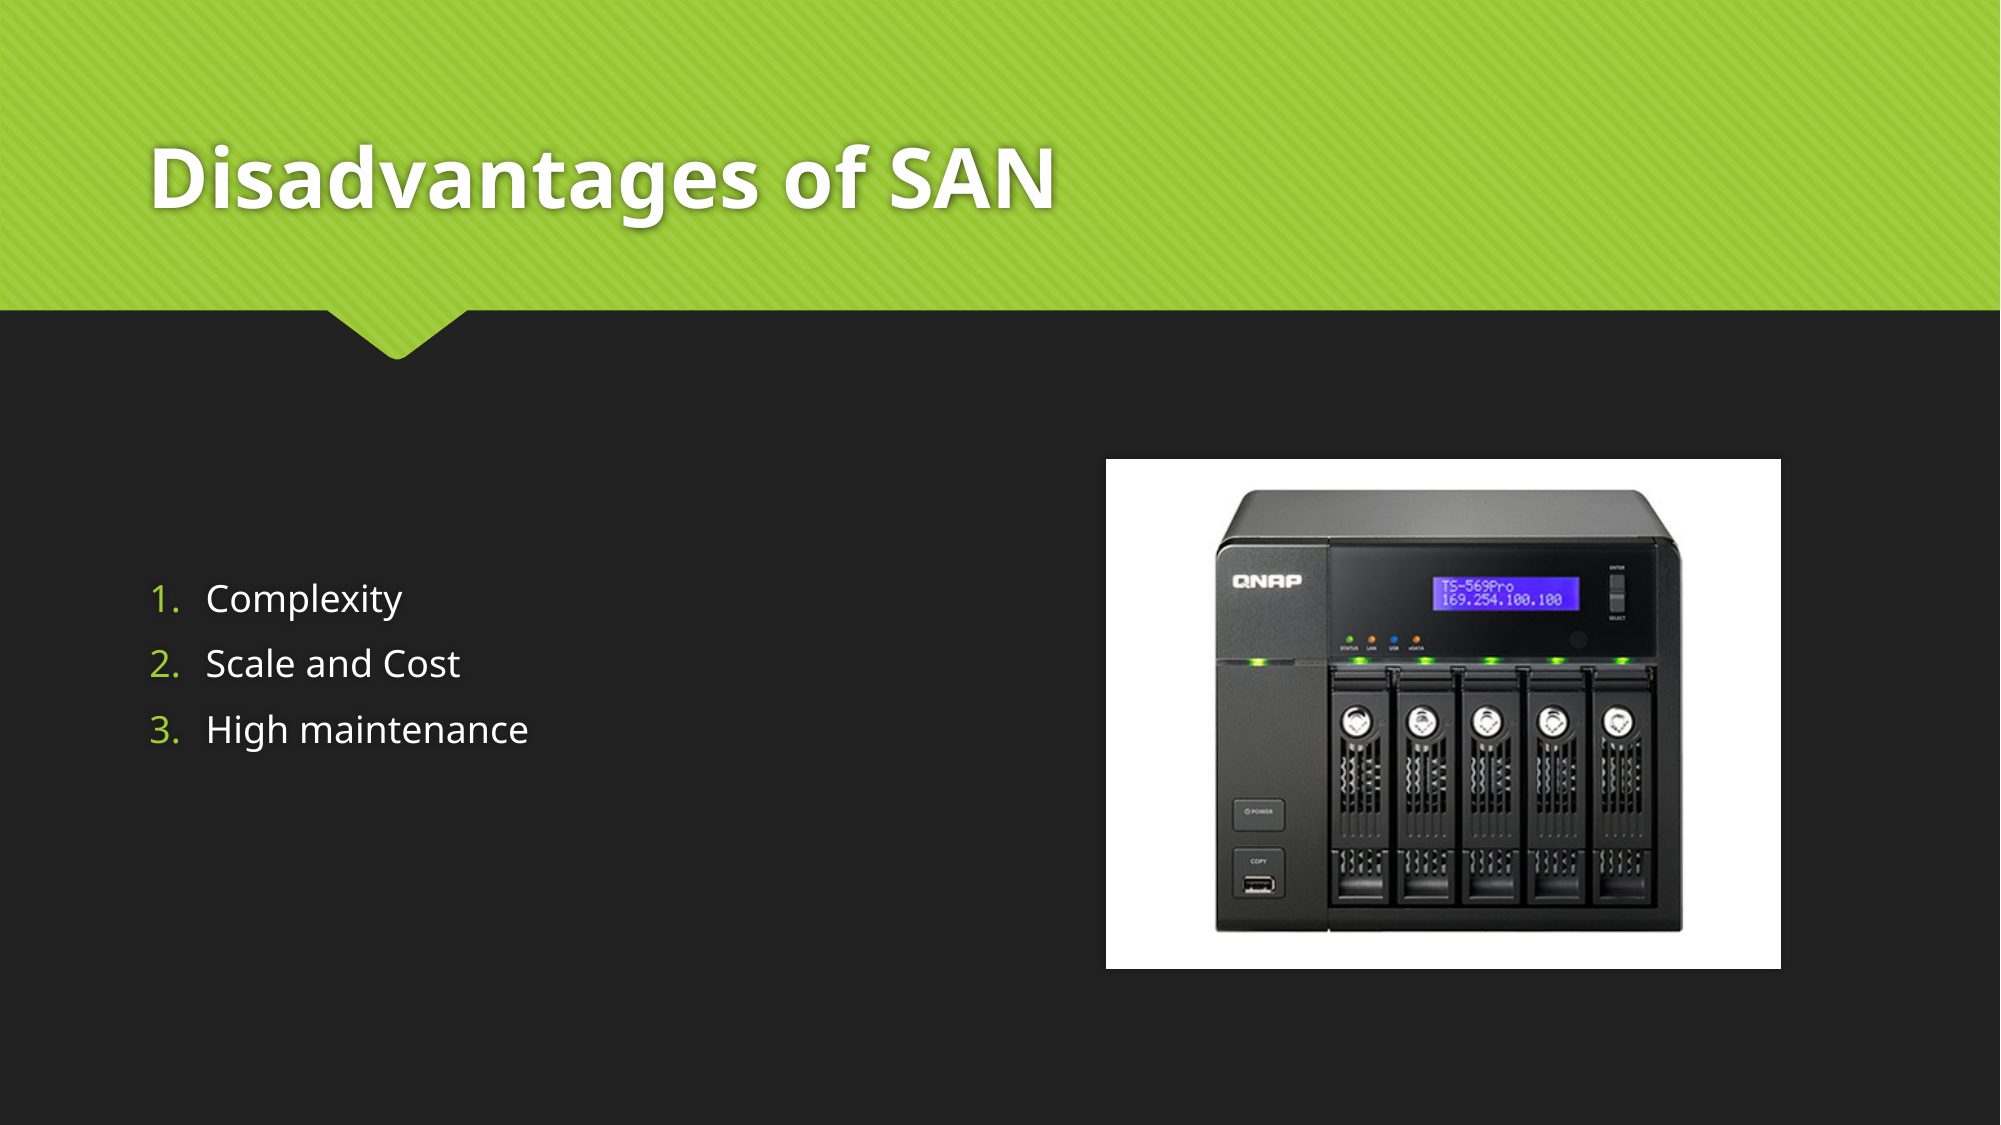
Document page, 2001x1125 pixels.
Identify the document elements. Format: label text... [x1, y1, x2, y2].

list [1106, 459, 1781, 970]
list Complexity Scale and Cost High maintenance [134, 364, 985, 962]
title Disadvantages of SAN [132, 73, 1868, 233]
